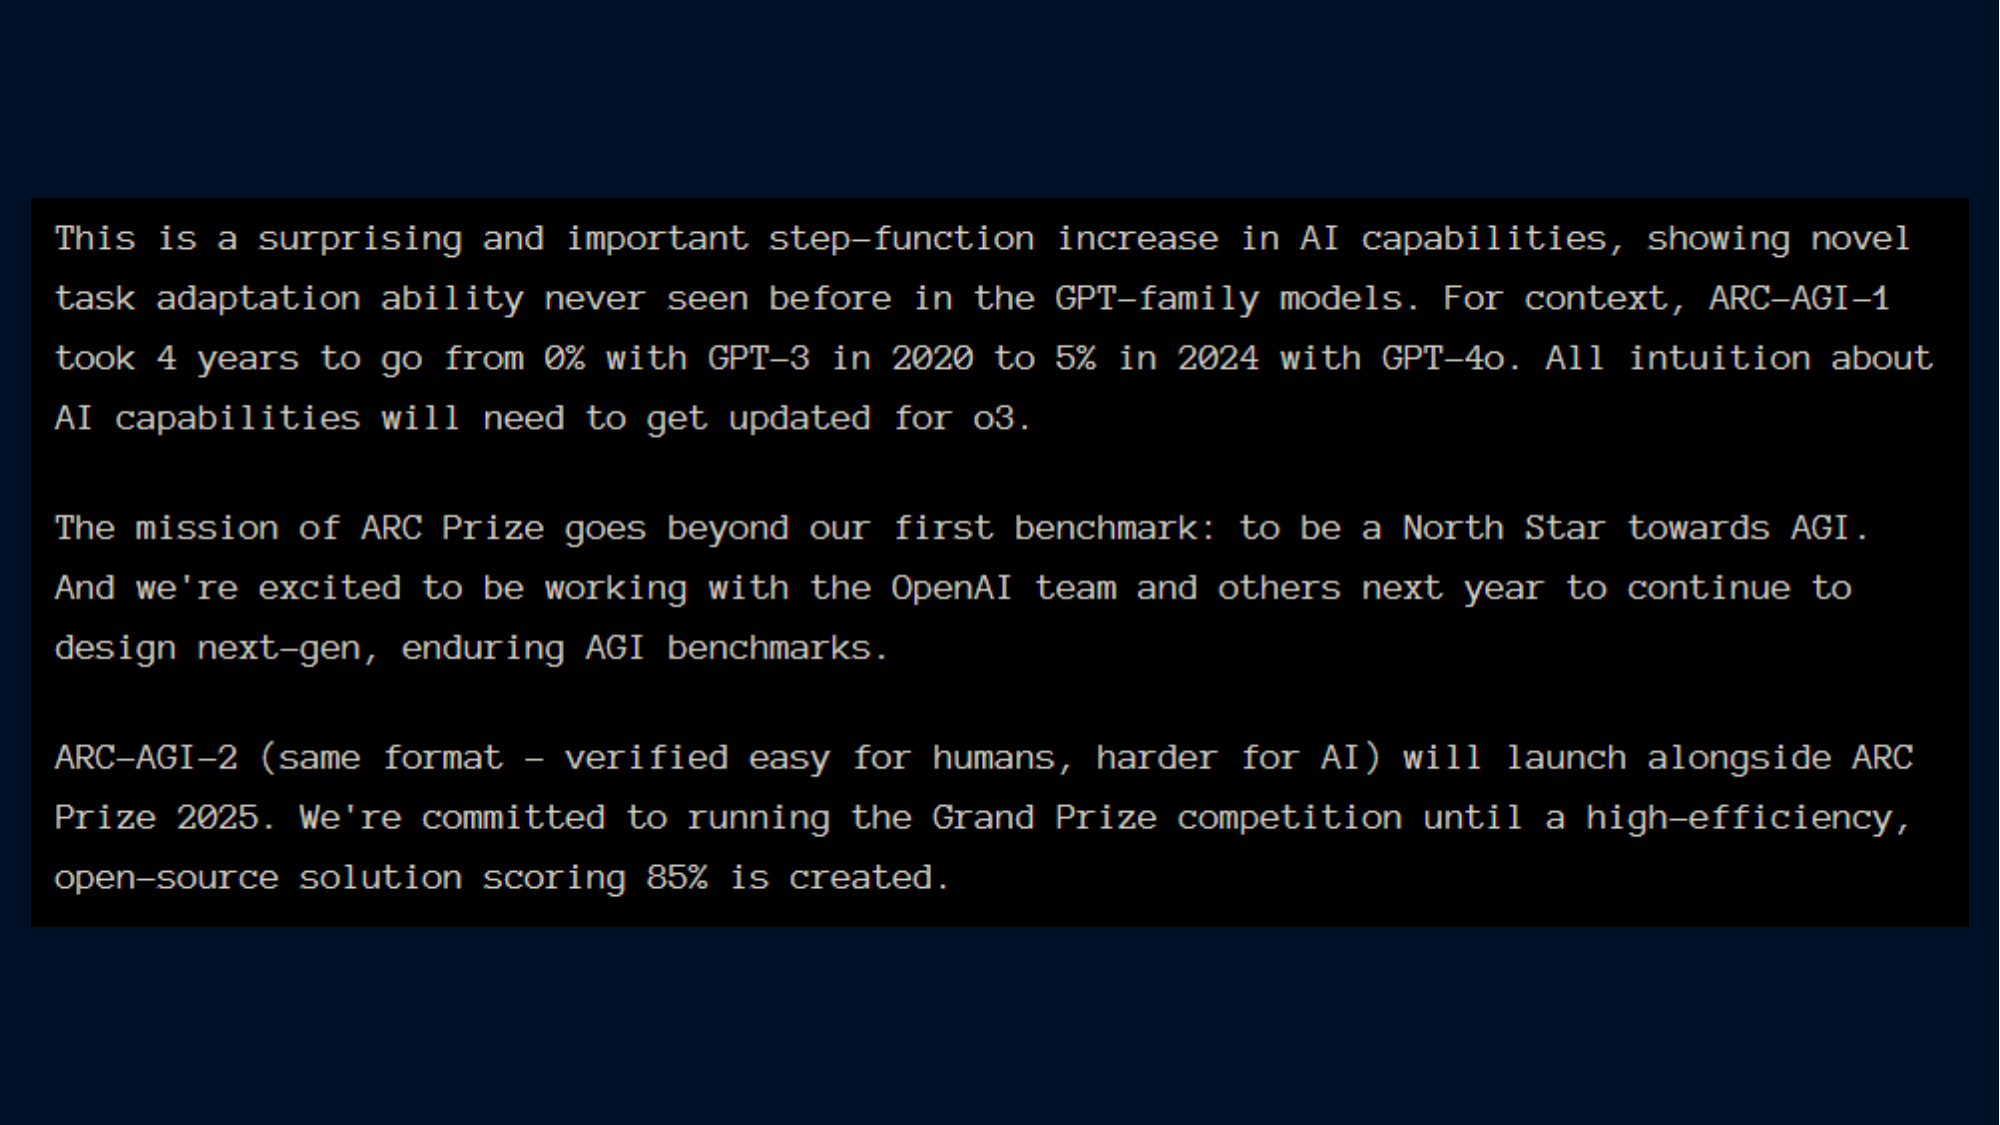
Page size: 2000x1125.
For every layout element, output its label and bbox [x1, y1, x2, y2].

picture [31, 198, 1969, 927]
